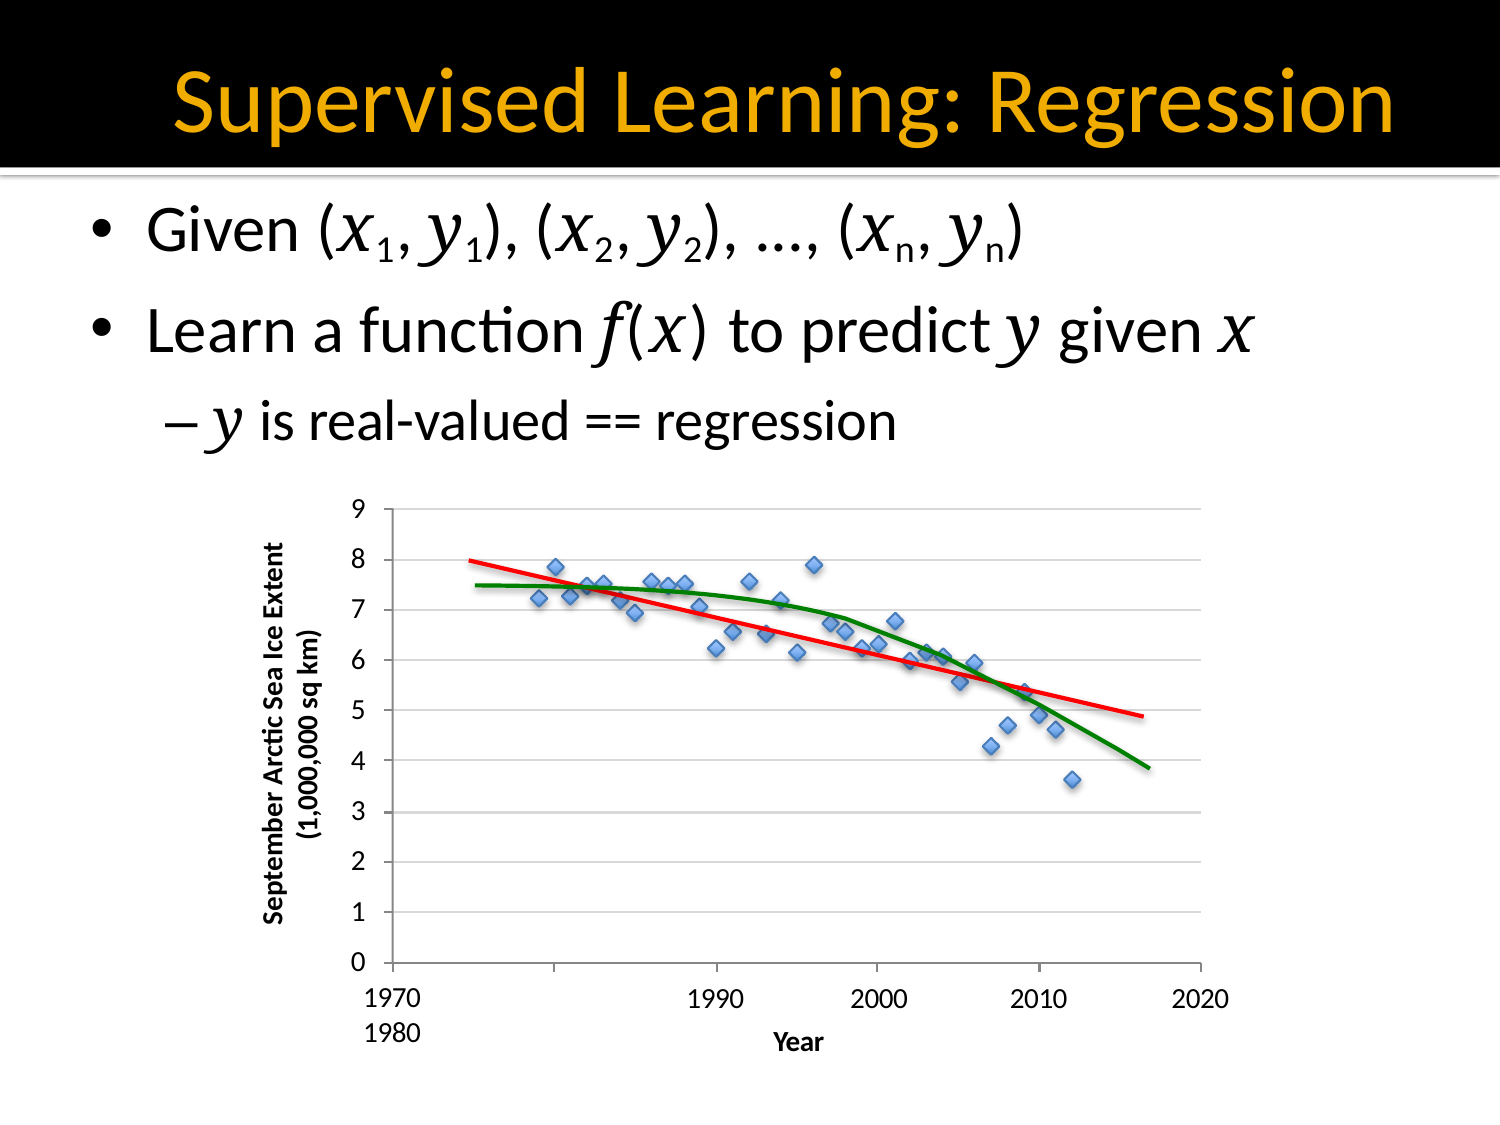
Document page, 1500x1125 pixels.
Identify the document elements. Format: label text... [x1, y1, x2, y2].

text_box 1990 2000 [684, 982, 910, 1015]
text_box September Arctic Sea Ice Extent (1,000,000 sq km) [252, 539, 329, 928]
text_box 2020 [1169, 977, 1233, 1015]
text_box Given (x1, y1), (x2, y2), ..., (xn, yn) Learn a function f(x) to predict y given x – y is real-valued == regression [85, 166, 1257, 453]
text_box 9 8 7 6 5 4 3 2 1 0 1970 1980 [348, 471, 587, 1020]
title Supervised Learning: Regression [75, 0, 1425, 189]
text_box 2010 [1007, 982, 1072, 1015]
text_box Year [12, 1020, 951, 1115]
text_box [382, 507, 1203, 974]
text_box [458, 552, 1161, 784]
